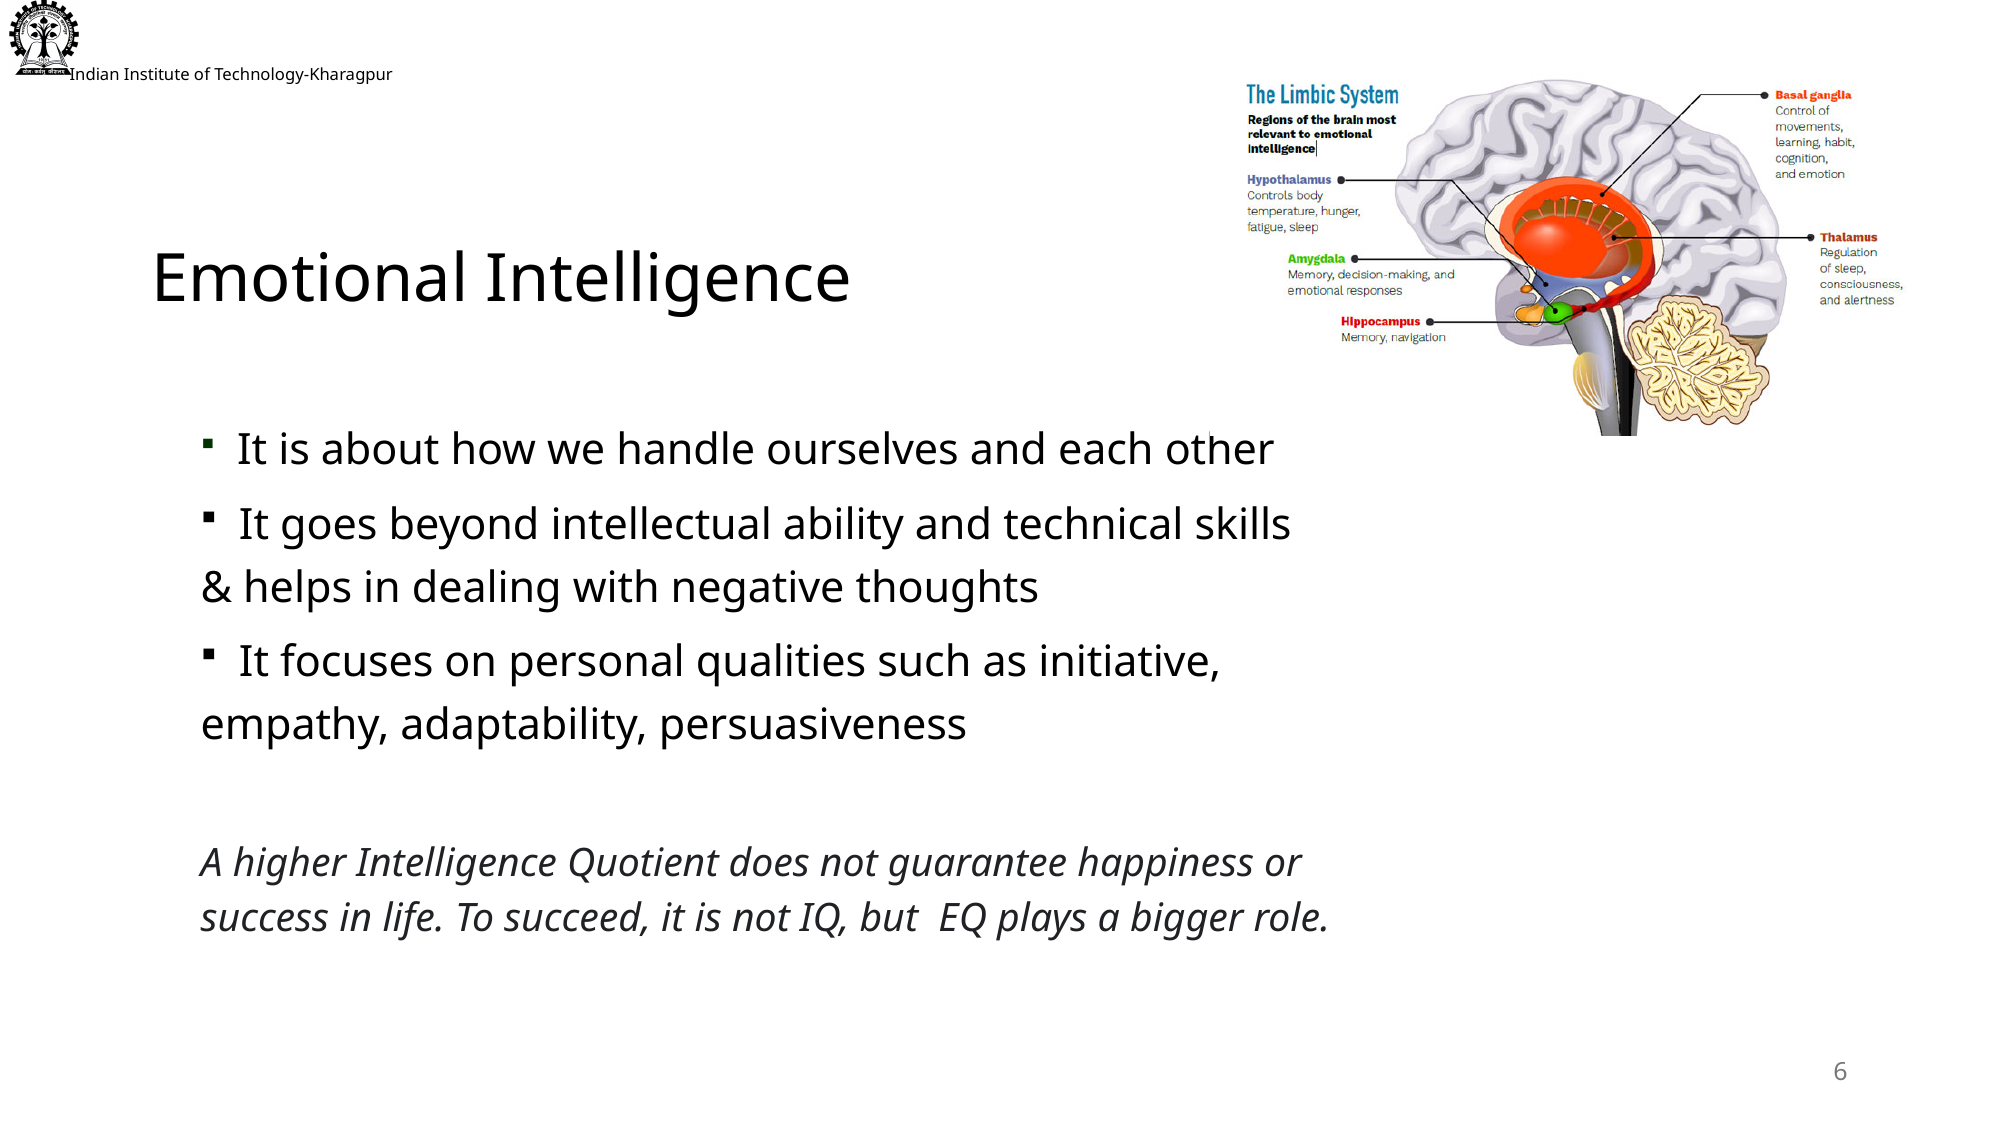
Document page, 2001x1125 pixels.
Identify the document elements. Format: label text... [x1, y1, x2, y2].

text_box It is about how we handle ourselves and each other It goes beyond intellectual ability and technical skills & helps in dealing with negative thoughts It focuses on personal qualities such as initiative, empathy, adaptability, persuasiveness A higher Intelligence Quotient does not guarantee happiness or success in life. To succeed, it is not IQ, but EQ plays a bigger role. [147, 324, 1349, 1000]
slide_number 6 [1412, 1042, 1863, 1103]
text_box Indian Institute of Technology-Kharagpur [54, 56, 510, 91]
picture [1209, 74, 1937, 437]
title Emotional Intelligence [136, 185, 907, 374]
picture [8, 0, 79, 76]
